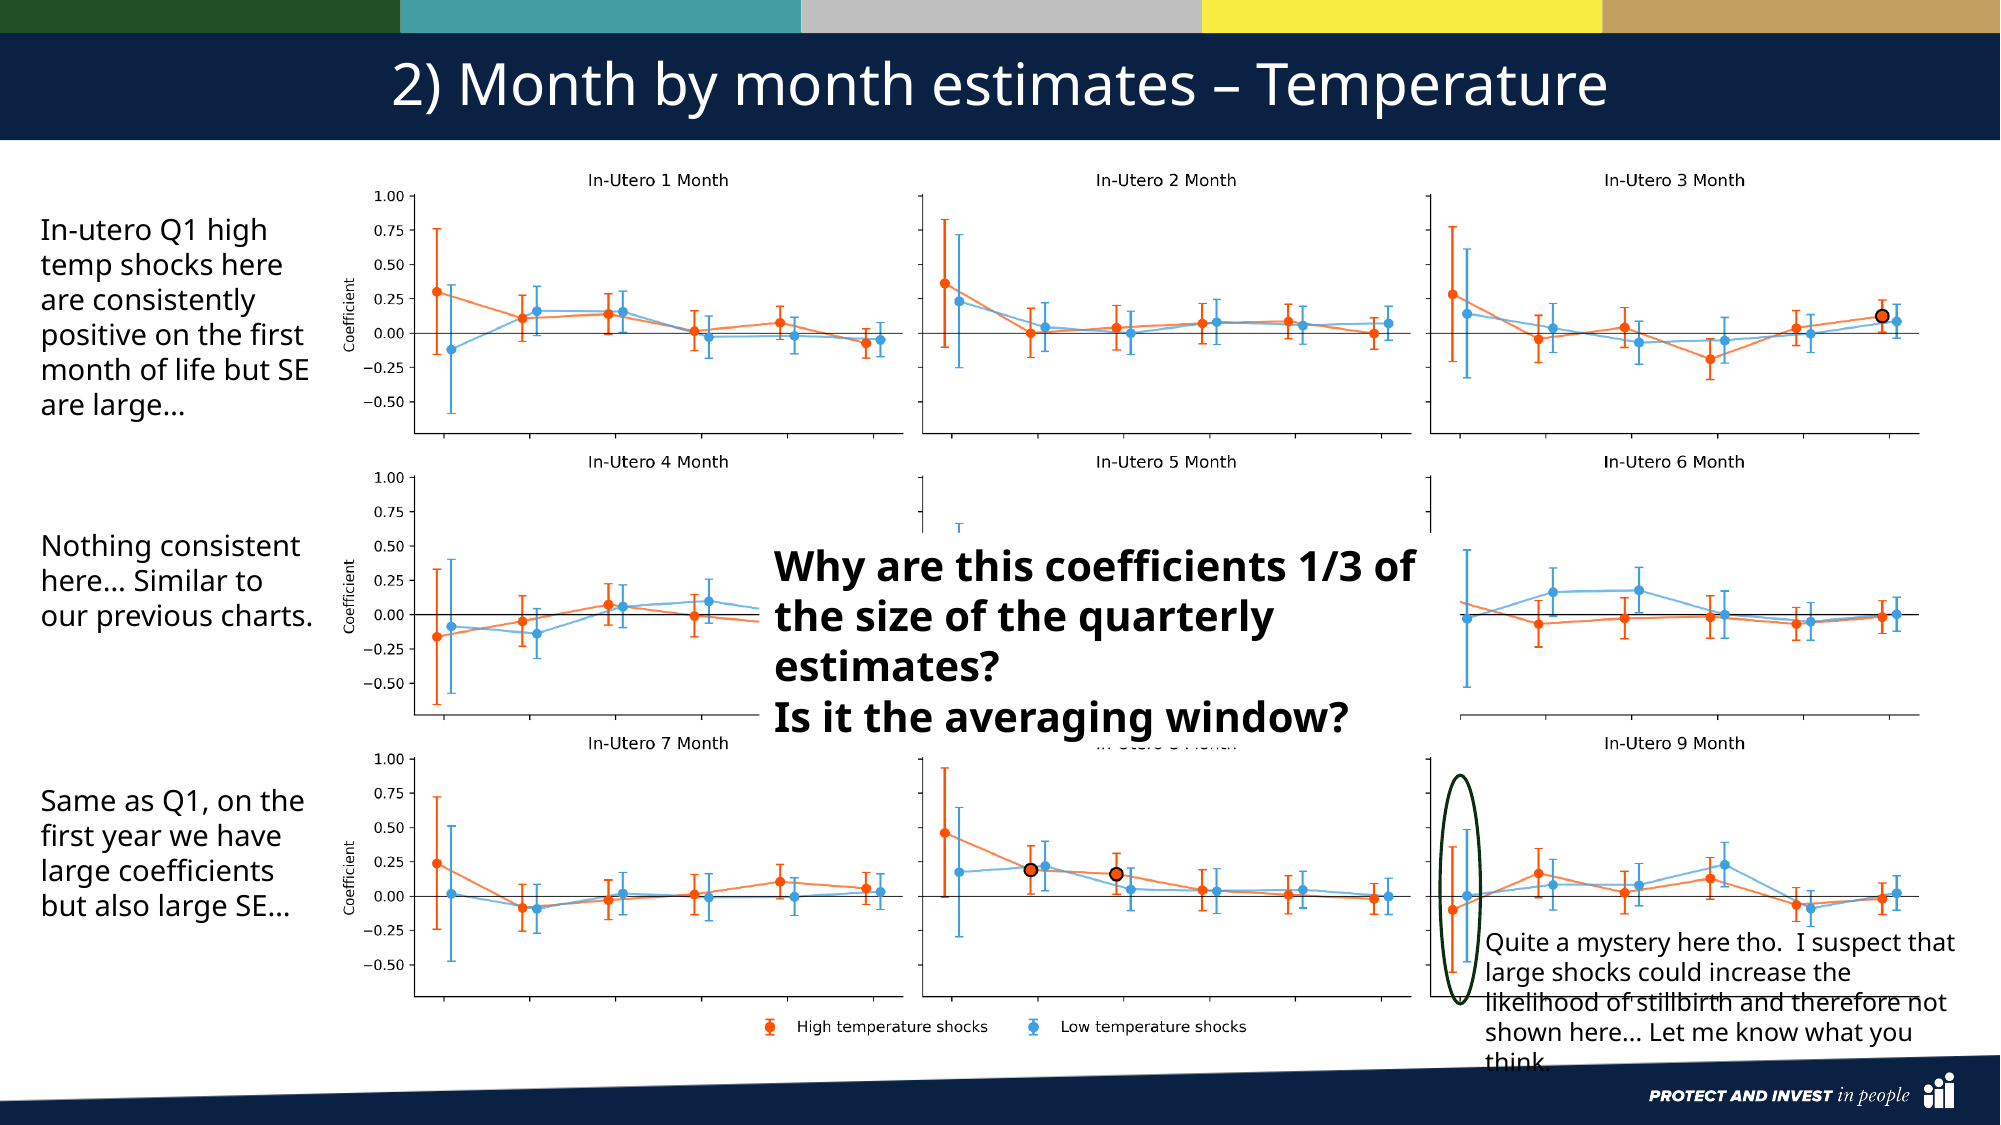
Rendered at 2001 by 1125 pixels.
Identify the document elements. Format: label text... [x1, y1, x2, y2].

text_box Quite a mystery here tho. I suspect that large shocks could increase the likelihood of stillbirth and therefore not shown here... Let me know what you think. [1470, 919, 1974, 1055]
text_box Nothing consistent here… Similar to our previous charts. [25, 520, 331, 640]
text_box Same as Q1, on the first year we have large coefficients but also large SE… [25, 775, 331, 930]
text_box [0, 0, 2000, 34]
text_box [0, 1055, 2000, 1125]
picture [133, 163, 1928, 1053]
list 2) Month by month estimates – Temperature [0, 35, 2000, 141]
text_box In-utero Q1 high temp shocks here are consistently positive on the first month of life but SE are large… [25, 204, 331, 429]
